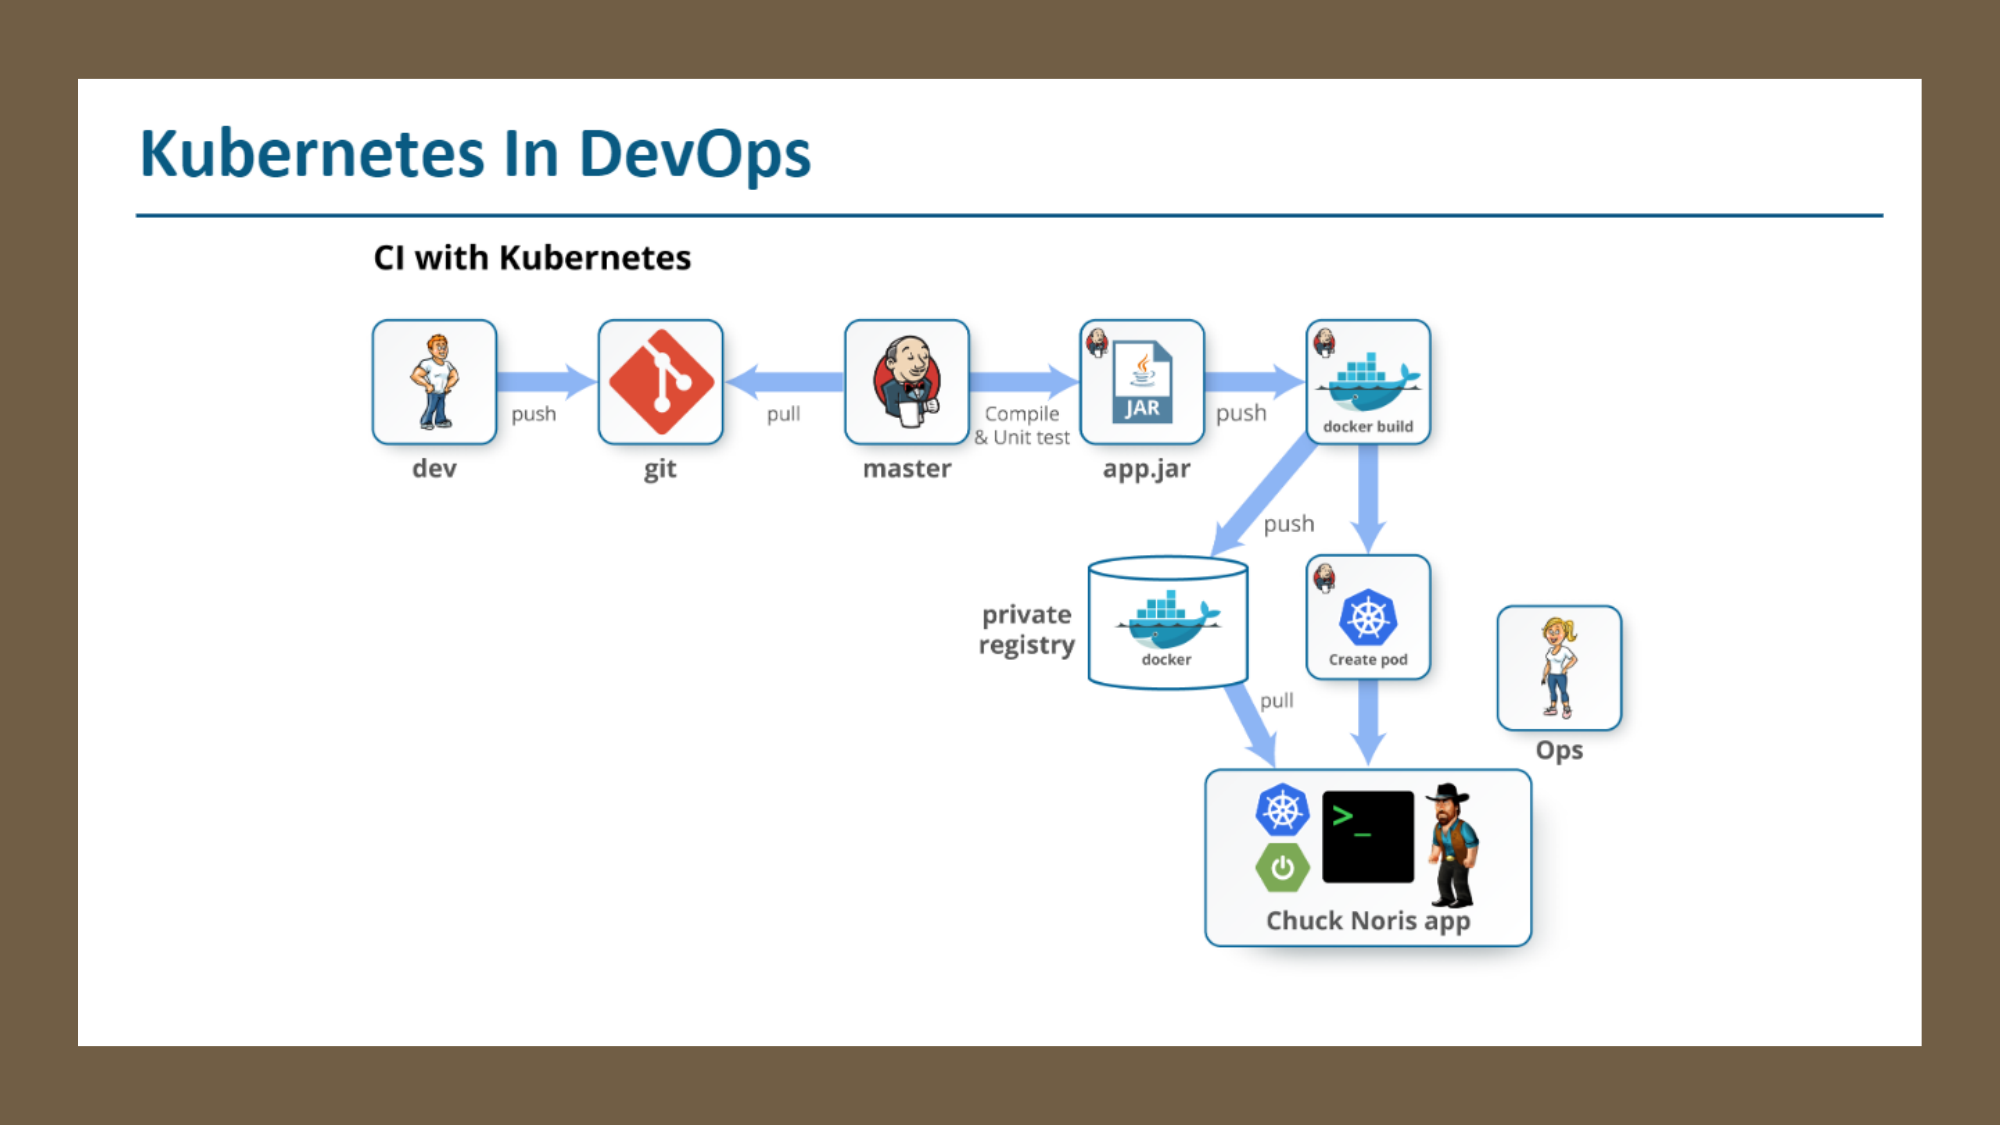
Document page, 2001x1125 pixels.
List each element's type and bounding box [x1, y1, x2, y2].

text_box [0, 0, 2000, 1125]
text_box [77, 78, 1923, 1047]
list [105, 108, 1895, 1017]
